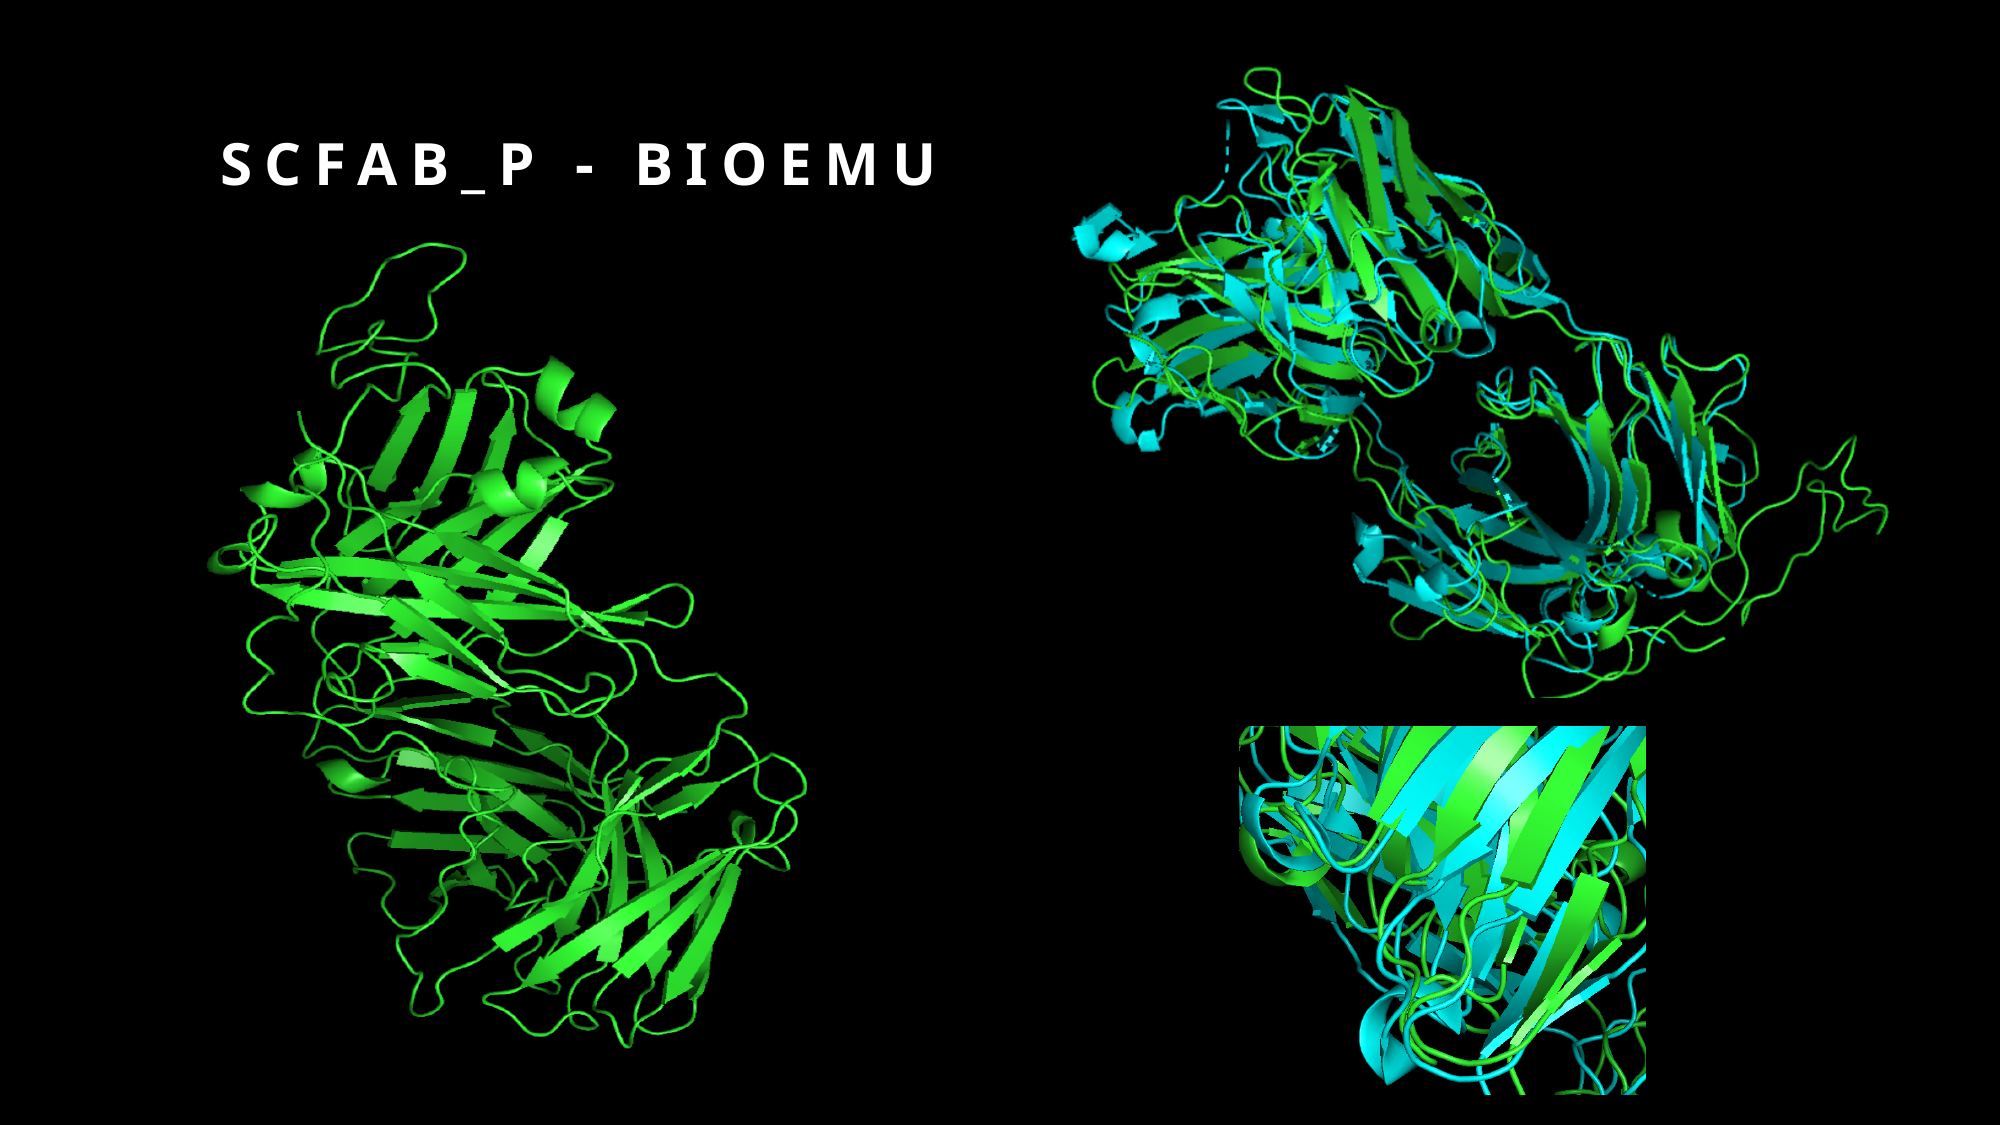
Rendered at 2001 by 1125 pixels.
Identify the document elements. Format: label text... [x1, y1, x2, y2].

title scFab_P - Bioemu [205, 63, 1024, 205]
picture [1024, 0, 1909, 1095]
picture [93, 230, 938, 1075]
